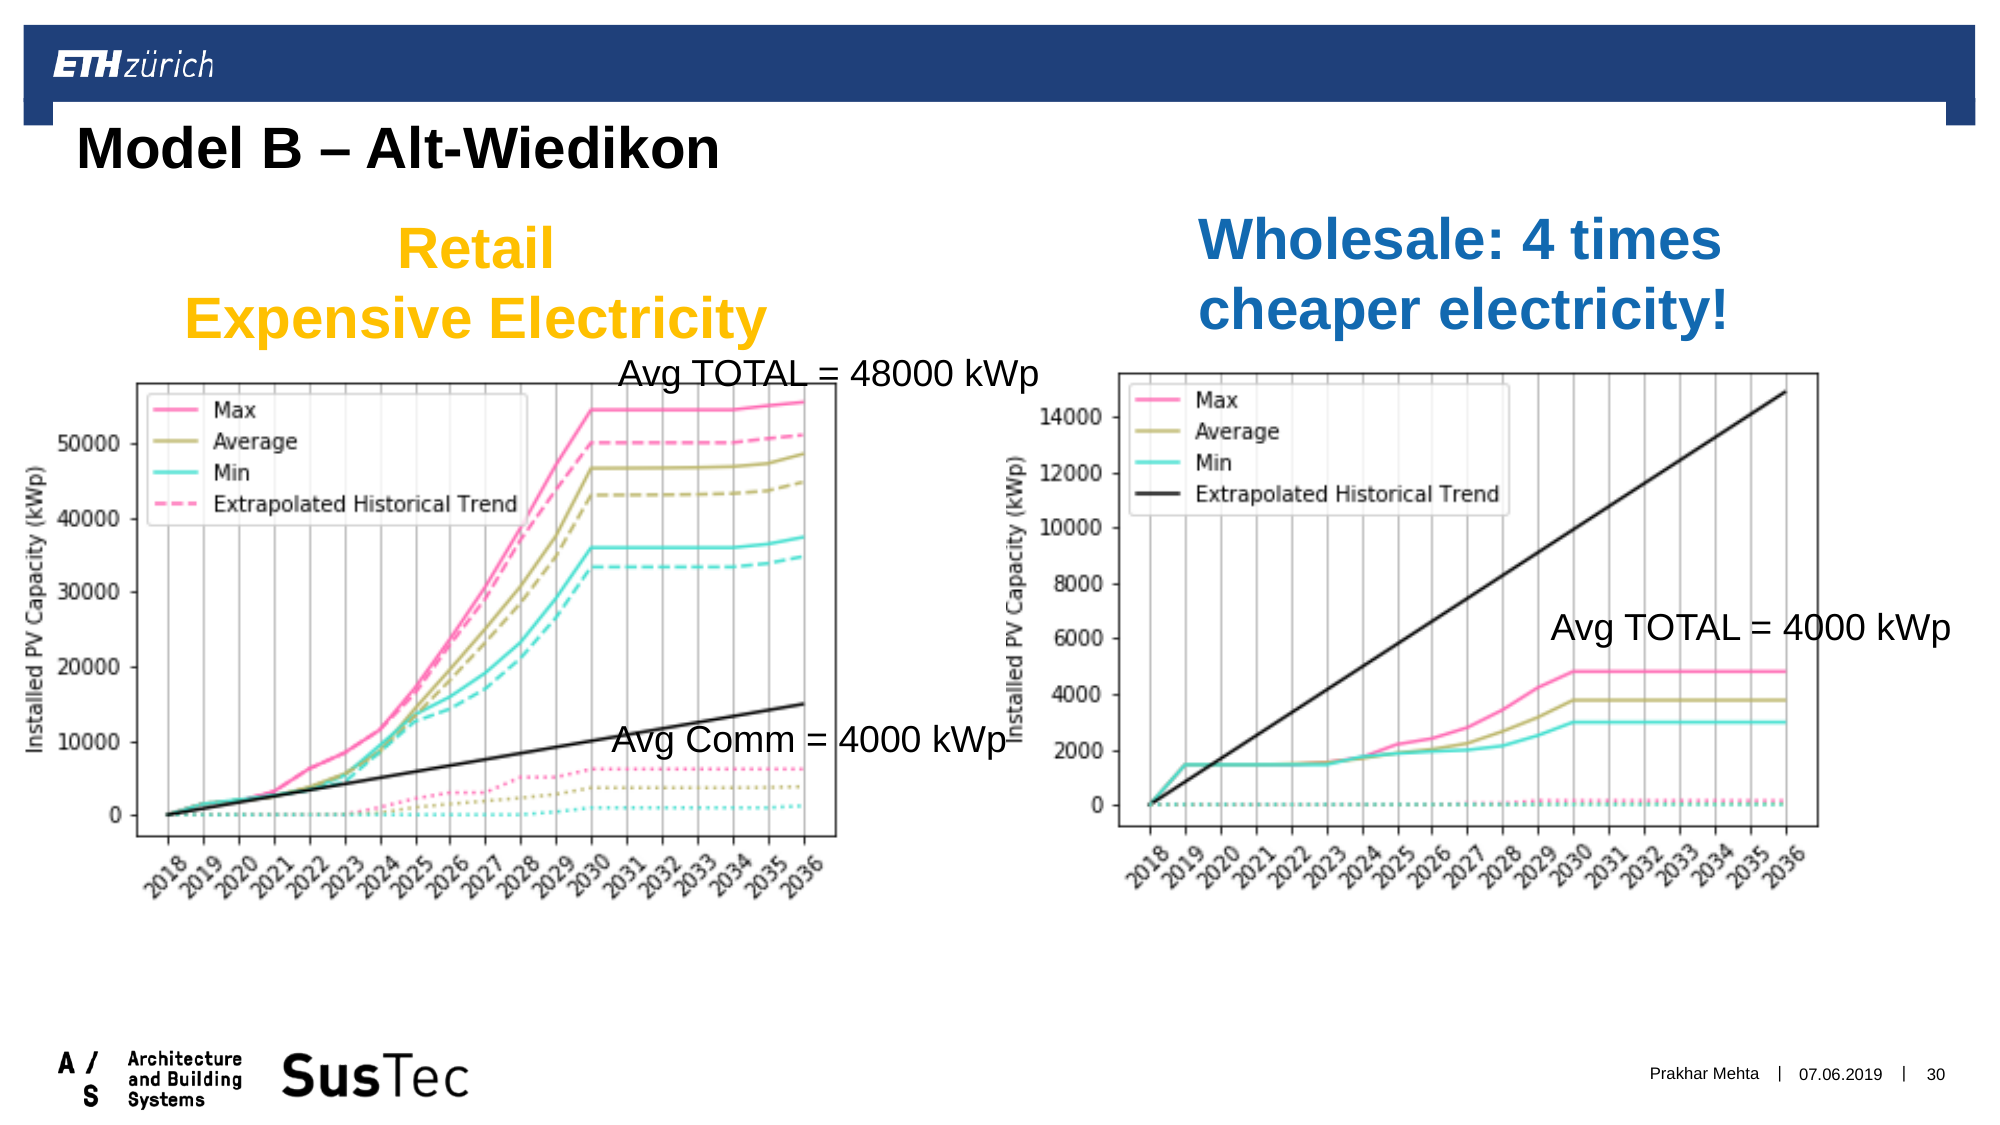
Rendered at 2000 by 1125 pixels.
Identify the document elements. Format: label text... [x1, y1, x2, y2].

text_box Retail Expensive Electricity [73, 202, 880, 308]
text_box Avg TOTAL = 48000 kWp [929, 341, 1001, 401]
text_box Avg TOTAL = 4000 kWp [1913, 595, 1989, 656]
title Model B – Alt-Wiedikon [53, 101, 1946, 262]
footer Prakhar Mehta [999, 1034, 1760, 1111]
slide_number 30 [1906, 1034, 1966, 1112]
picture [47, 1029, 262, 1118]
picture [1006, 299, 1908, 901]
text_box Avg Comm = 4000 kWp [929, 707, 1001, 768]
picture [270, 1024, 483, 1125]
text_box Wholesale: 4 times cheaper electricity! [1183, 193, 1780, 298]
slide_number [1790, 1034, 1892, 1112]
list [24, 310, 926, 911]
